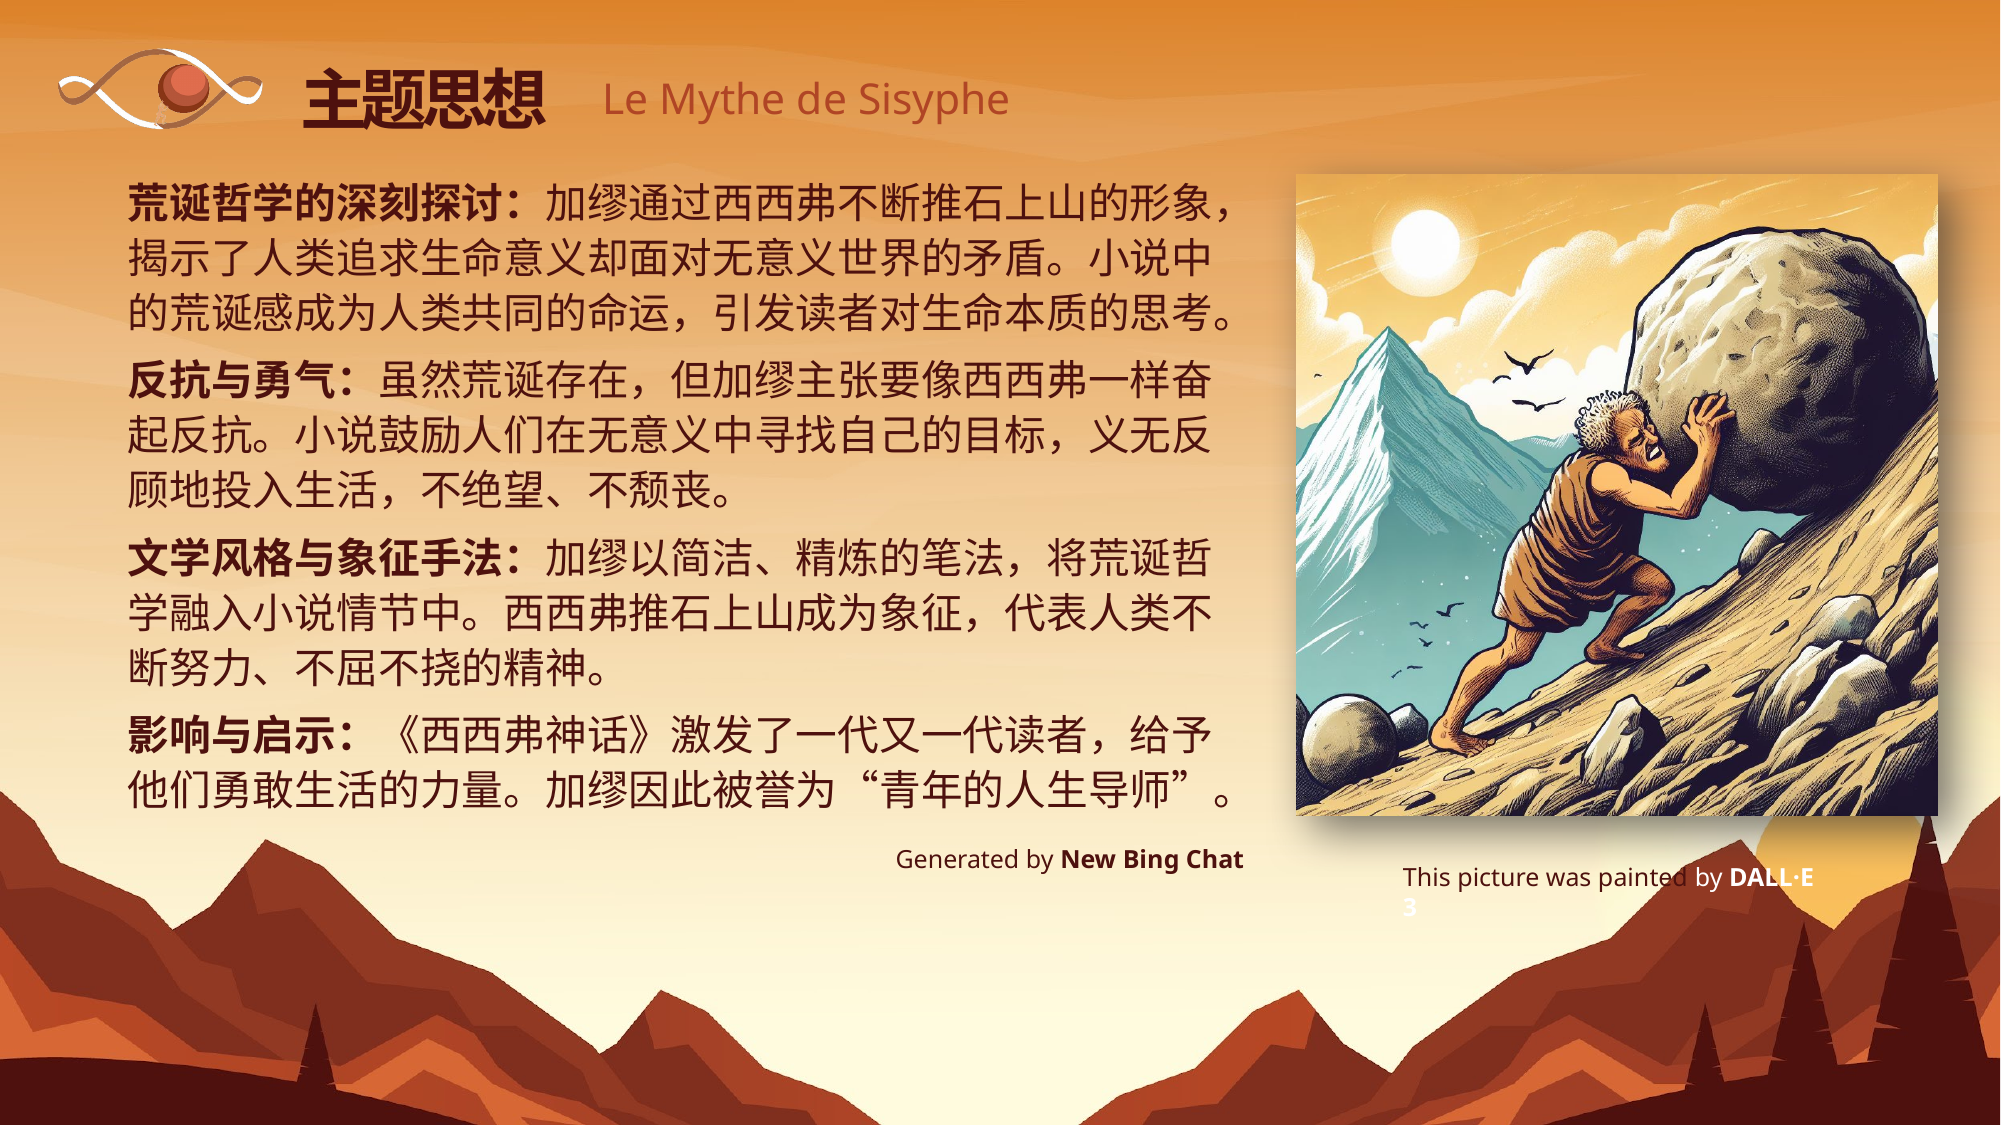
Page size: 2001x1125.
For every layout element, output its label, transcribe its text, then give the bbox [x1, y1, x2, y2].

text_box 荒诞哲学的深刻探讨：加缪通过西西弗不断推石上山的形象，揭示了人类追求生命意义却面对无意义世界的矛盾。小说中的荒诞感成为人类共同的命运，引发读者对生命本质的思考。 反抗与勇气：虽然荒诞存在，但加缪主张要像西西弗一样奋起反抗。小说鼓励人们在无意义中寻找自己的目标，义无反顾地投入生活，不绝望、不颓丧。 文学风格与象征手法：加缪以简洁、精炼的笔法，将荒诞哲学融入小说情节中。西西弗推石上山成为象征，代表人类不断努力、不屈不挠的精神。 影响与启示：《西西弗神话》激发了一代又一代读者，给予他们勇敢生活的力量。加缪因此被誉为“青年的人生导师”。 [113, 164, 1259, 822]
text_box Generated by New Bing Chat [499, 836, 1260, 881]
text_box 主题思想 [285, 41, 574, 164]
text_box This picture was painted by DALL·E 3 [1388, 854, 1847, 930]
picture [0, 0, 2001, 1125]
text_box Le Mythe de Sisyphe [587, 70, 1066, 154]
